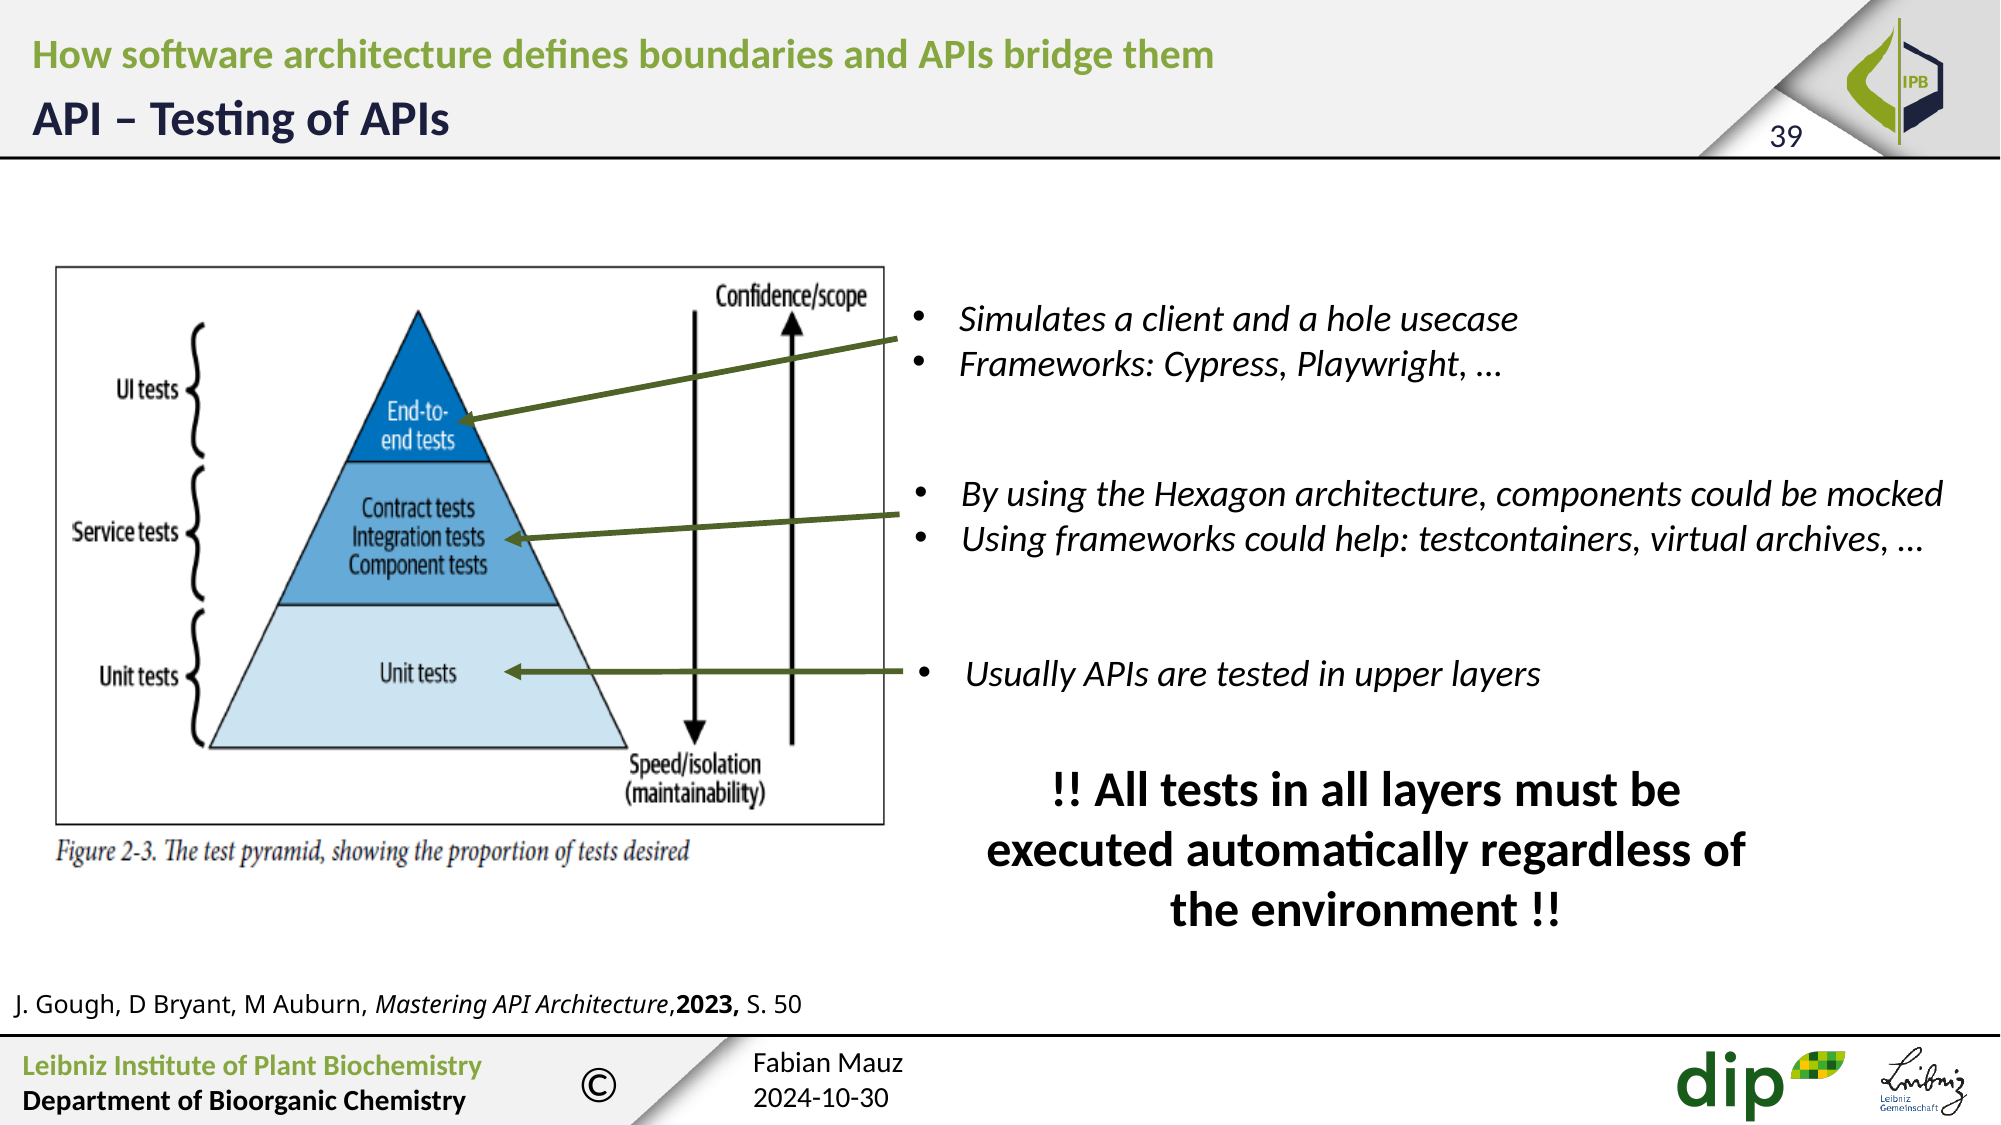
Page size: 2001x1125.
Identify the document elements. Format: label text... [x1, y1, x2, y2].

list API – Testing of APIs [17, 79, 1223, 149]
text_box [456, 338, 894, 423]
list How software architecture defines boundaries and APIs bridge them [17, 19, 1272, 79]
text_box !! All tests in all layers must be executed automatically regardless of the environment !! [964, 748, 1768, 944]
text_box By using the Hexagon architecture, components could be mocked Using frameworks could help: testcontainers, virtual archives, … [911, 461, 1960, 567]
picture [0, 0, 2001, 1125]
text_box Usually APIs are tested in upper layers [911, 641, 1565, 702]
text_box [503, 514, 894, 541]
text_box Simulates a client and a hole usecase Frameworks: Cypress, Playwright, … [911, 286, 1535, 391]
text_box J. Gough, D Bryant, M Auburn, Mastering API Architecture,2023, S. 50 [0, 981, 2000, 1026]
